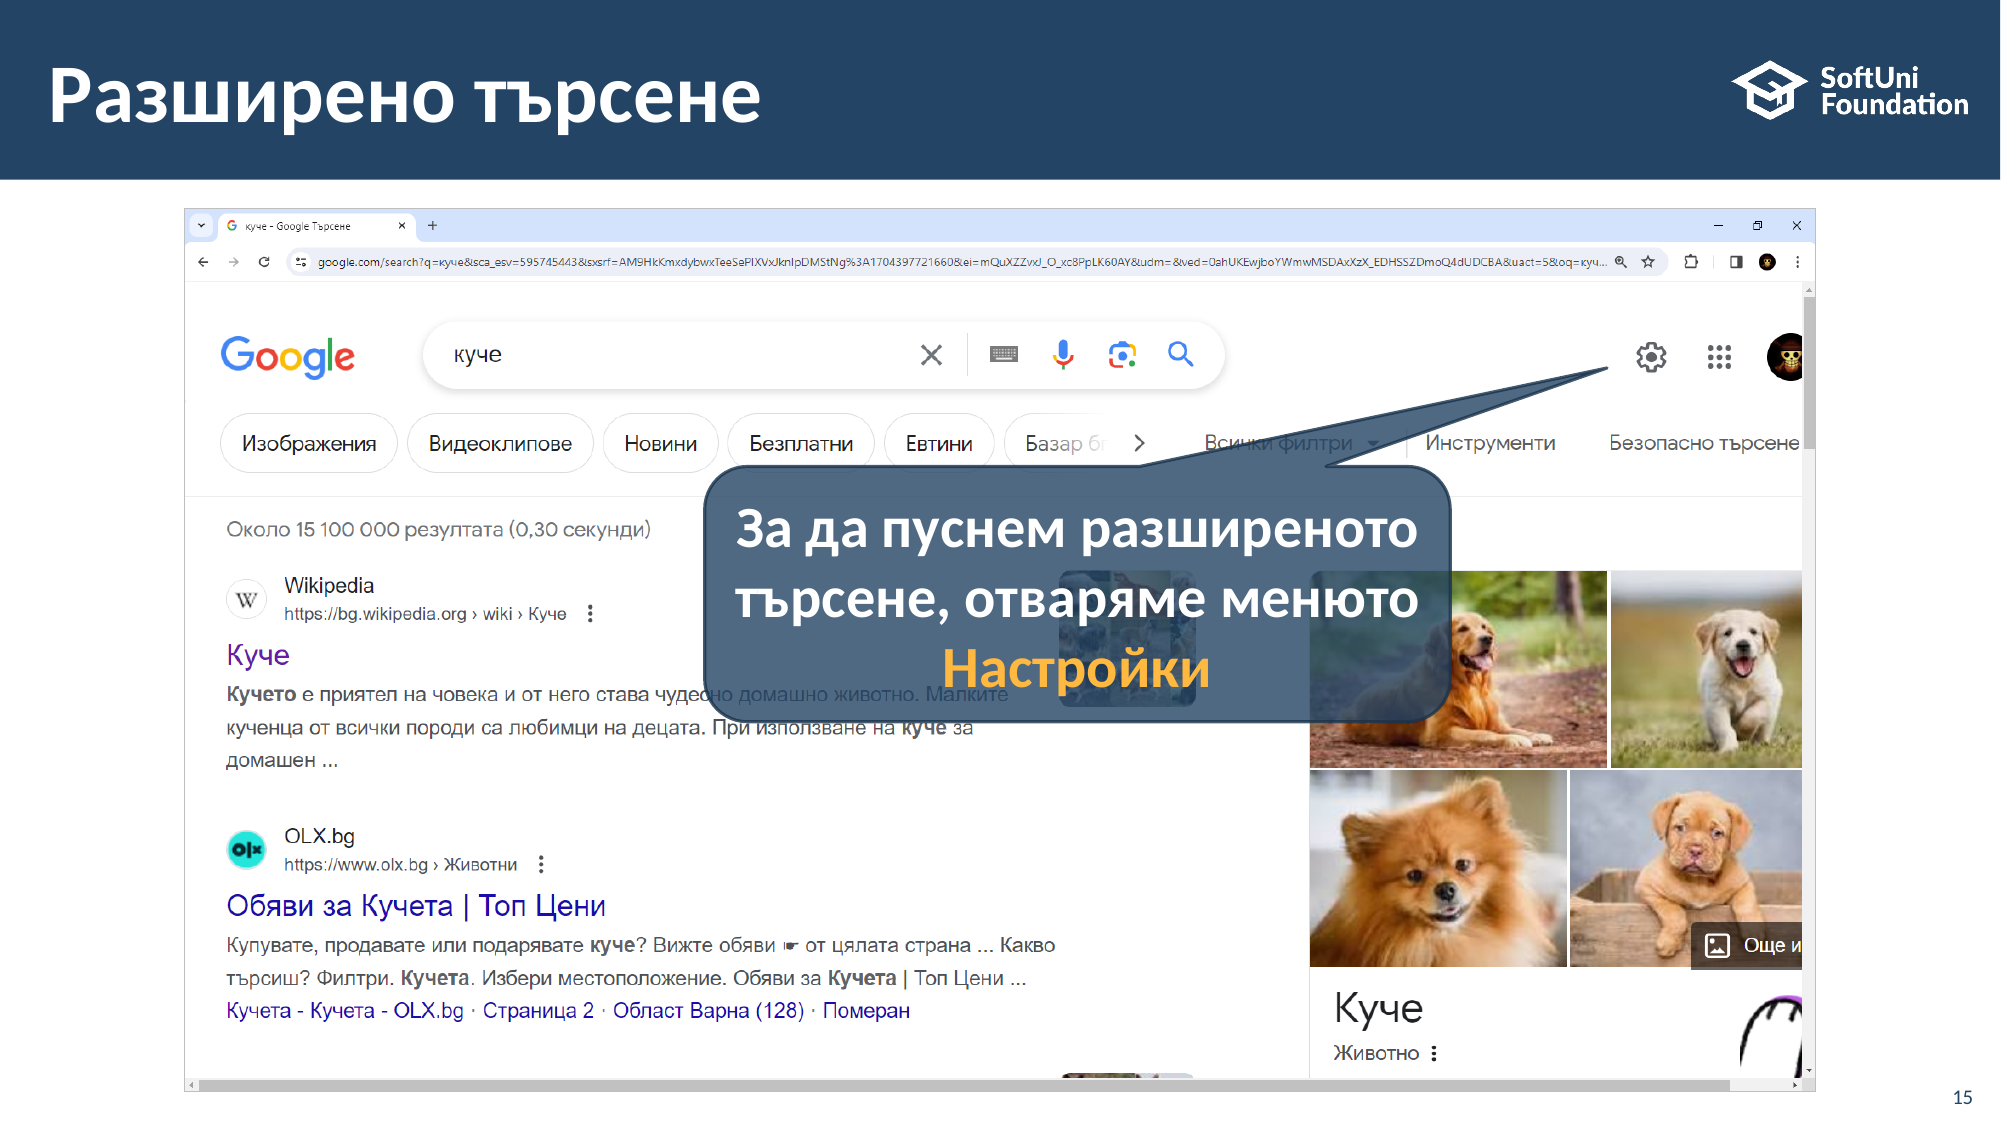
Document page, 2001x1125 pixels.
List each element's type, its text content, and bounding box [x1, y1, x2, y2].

picture [184, 208, 1816, 1093]
title Разширено търсене [31, 16, 1716, 162]
slide_number 15 [1927, 1067, 1989, 1117]
picture [1731, 60, 1968, 120]
